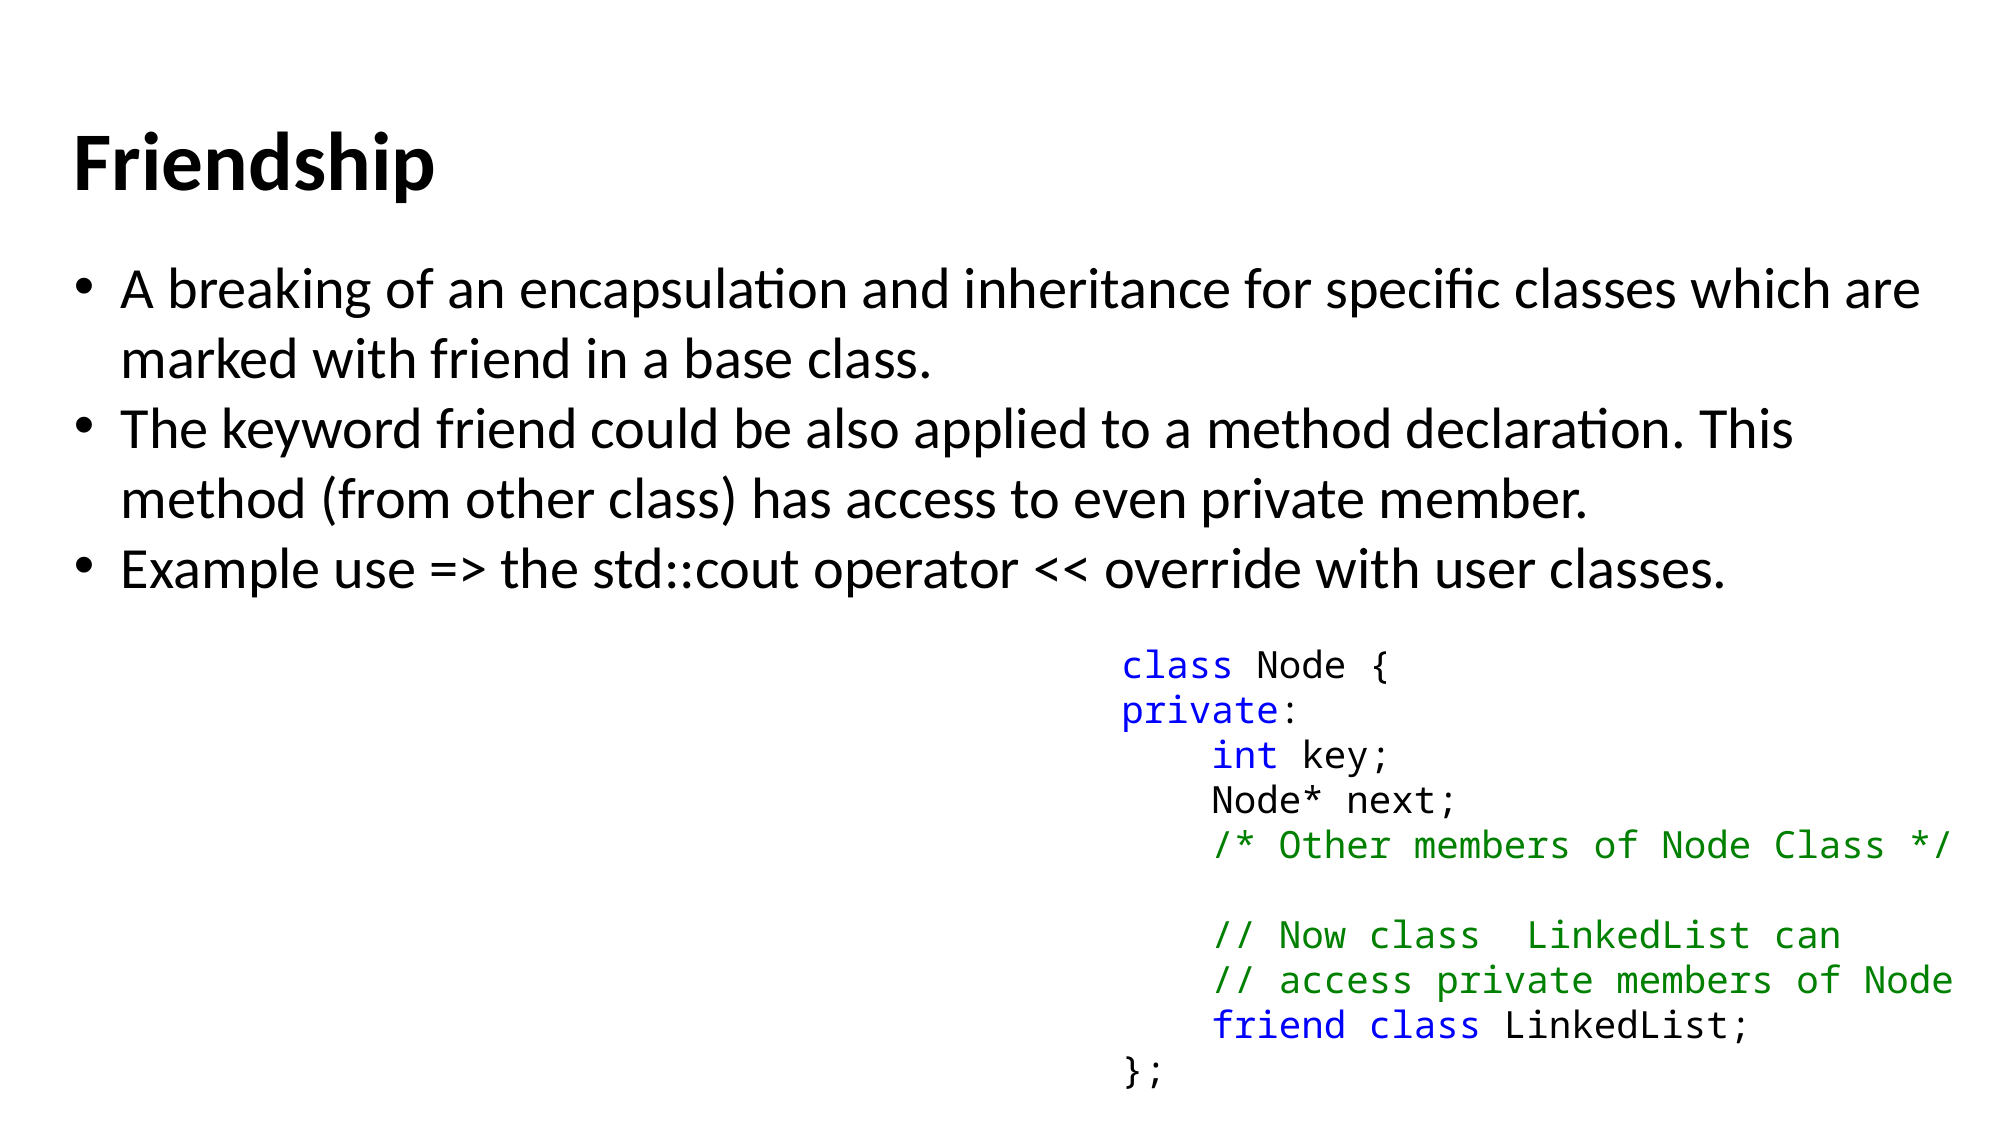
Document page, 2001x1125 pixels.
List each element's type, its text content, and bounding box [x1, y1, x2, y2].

text_box A breaking of an encapsulation and inheritance for specific classes which are marked with friend in a base class. The keyword friend could be also applied to a method declaration. This method (from other class) has access to even private member. Example use => the std::cout operator << override with user classes. [0, 242, 2000, 608]
text_box class Node { private: int key; Node* next; /* Other members of Node Class */ // Now class LinkedList can // access private members of Node friend class LinkedList; }; [1106, 634, 2000, 1099]
text_box Friendship [0, 0, 2000, 215]
